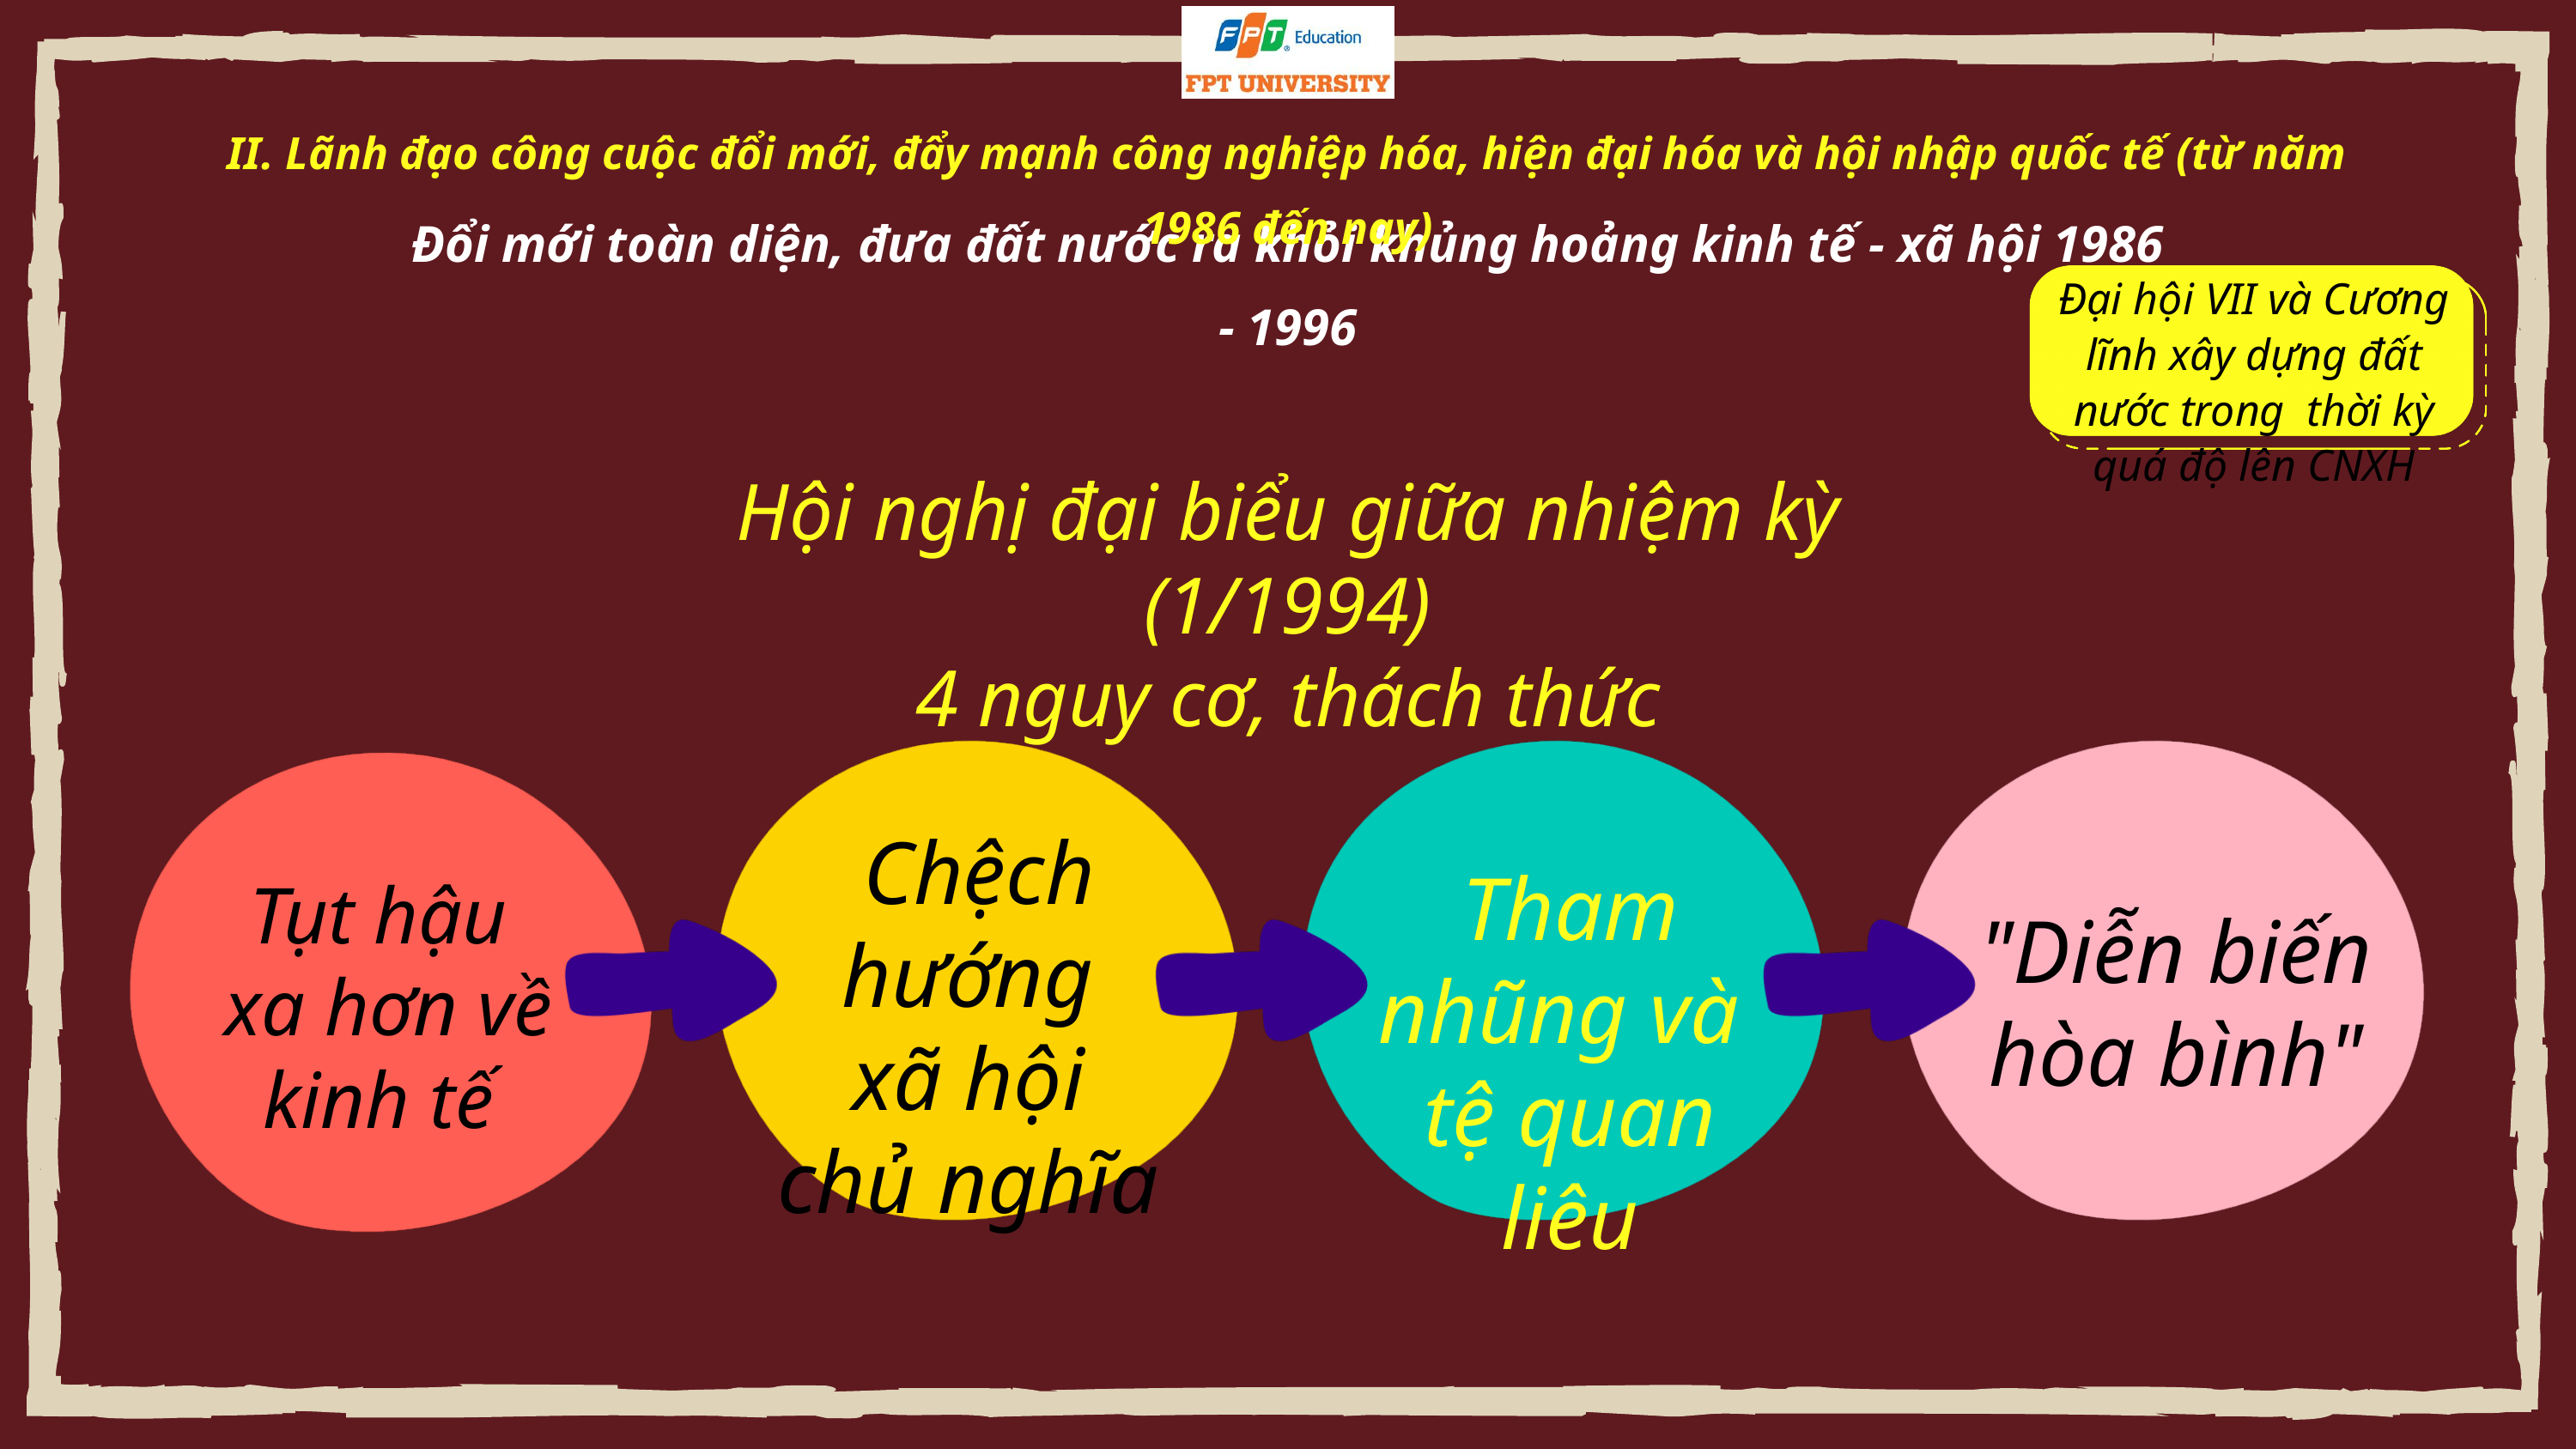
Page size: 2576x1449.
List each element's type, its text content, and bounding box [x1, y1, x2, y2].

text_box [26, 28, 2550, 1420]
text_box Chệch hướng xã hội chủ nghĩa [775, 818, 1183, 1231]
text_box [2029, 264, 2488, 450]
text_box Tham nhũng và tệ quan liêu [1366, 854, 1774, 1267]
text_box II. Lãnh đạo công cuộc đổi mới, đẩy mạnh công nghiệp hóa, hiện đại hóa và hội nhập quốc tế (từ năm 1986 đến nay) [173, 104, 2402, 253]
text_box [126, 724, 2450, 1235]
text_box Hội nghị đại biểu giữa nhiệm kỳ (1/1994) 4 nguy cơ, thách thức [626, 462, 1950, 743]
text_box [1182, 6, 1394, 99]
text_box "Diễn biến hòa bình" [1972, 897, 2380, 1104]
text_box Đổi mới toàn diện, đưa đất nước ra khỏi khủng hoảng kinh tế - xã hội 1986 - 1996 [410, 253, 2166, 356]
text_box Tụt hậu xa hơn về kinh tế [185, 866, 592, 1144]
